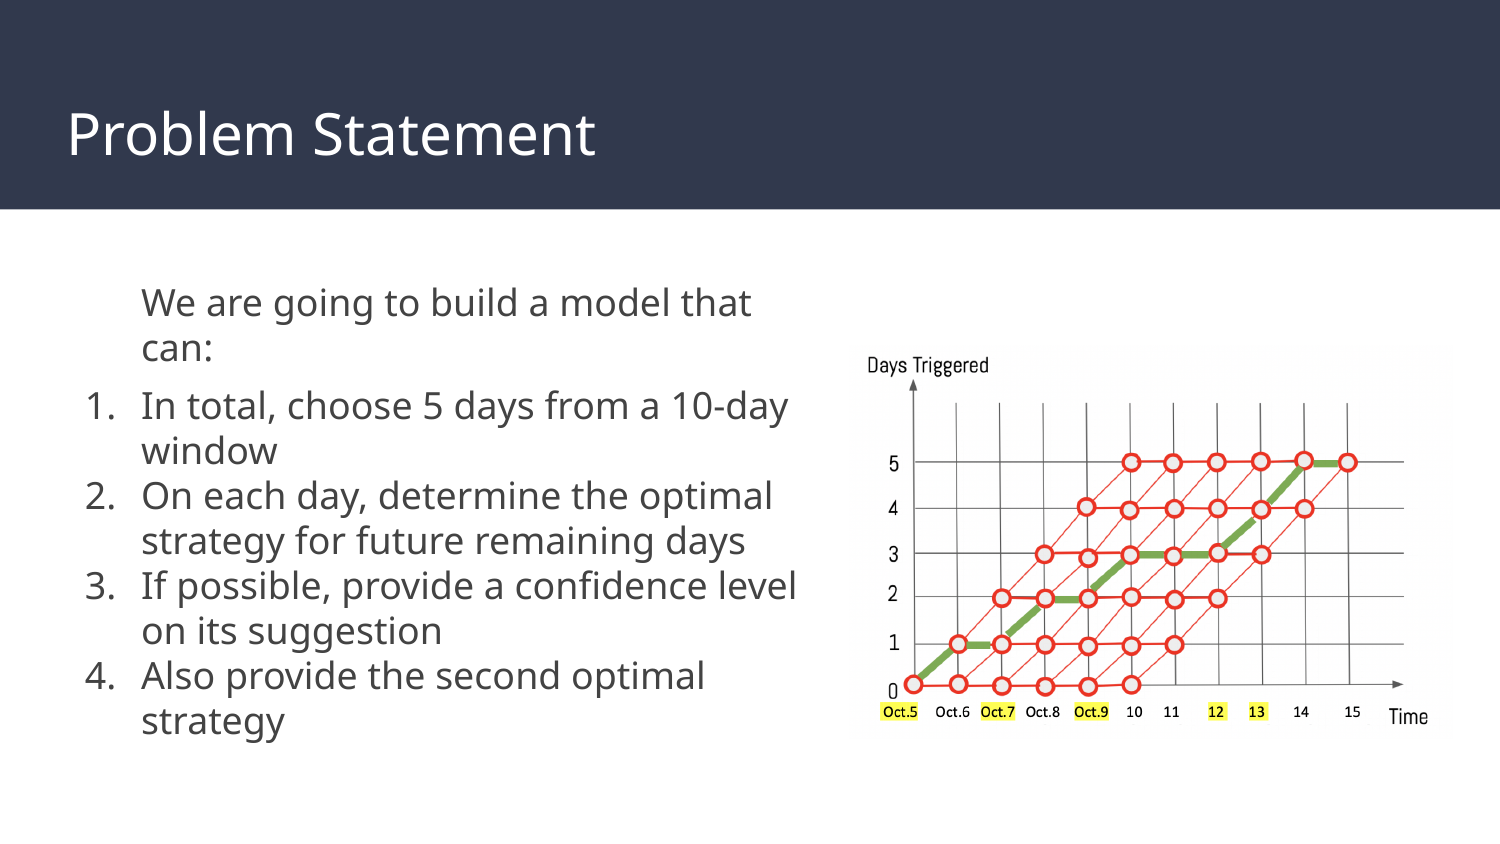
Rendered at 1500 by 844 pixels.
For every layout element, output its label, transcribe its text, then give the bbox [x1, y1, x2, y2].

text_box We are going to build a model that can: In total, choose 5 days from a 10-day window On each day, determine the optimal strategy for future remaining days If possible, provide a confidence level on its suggestion Also provide the second optimal strategy [51, 264, 829, 795]
title Problem Statement [51, 82, 1449, 185]
picture [847, 332, 1470, 766]
